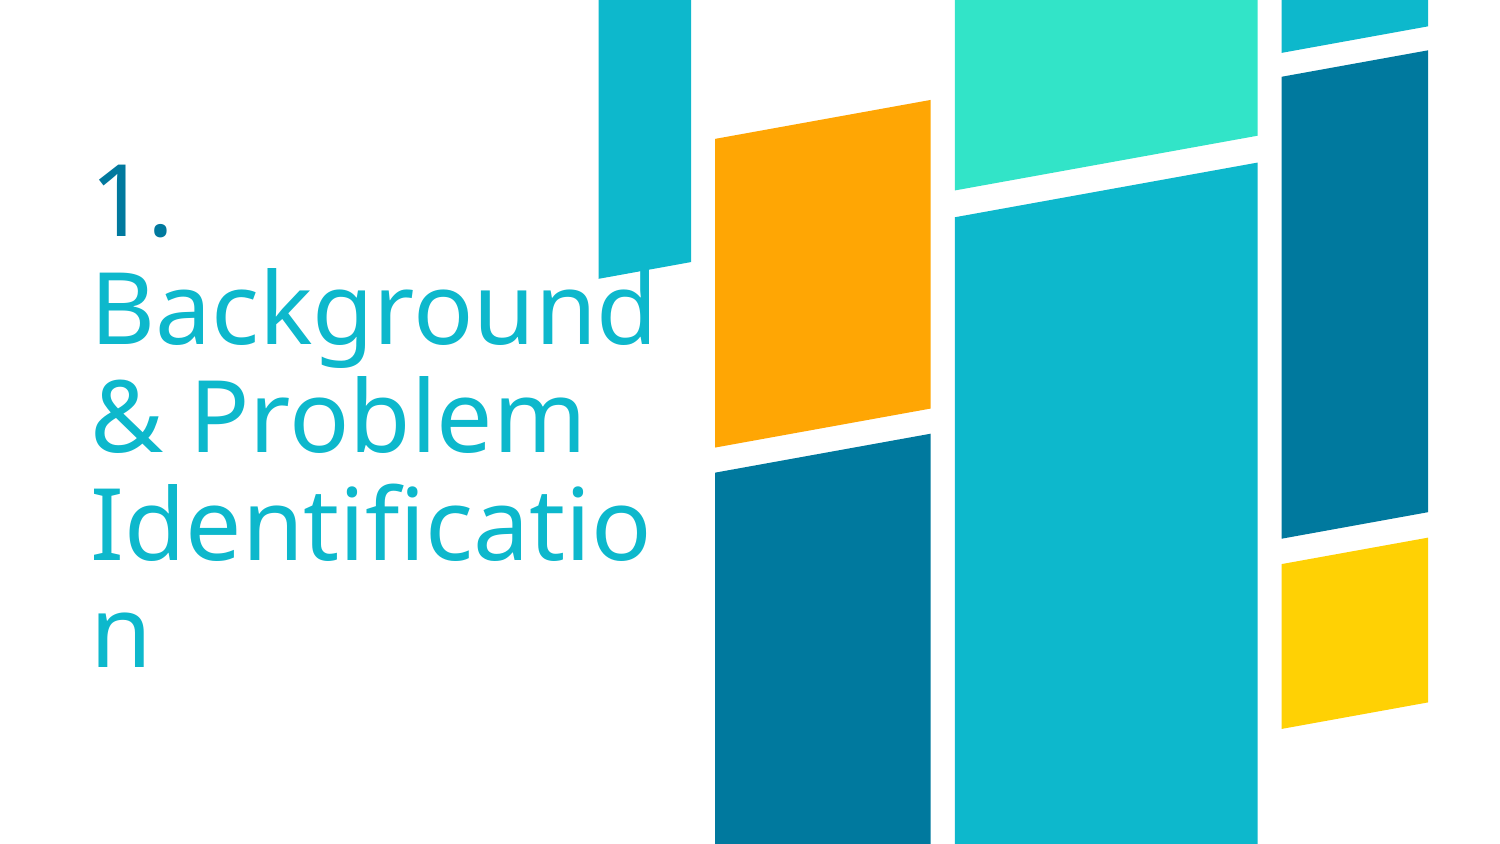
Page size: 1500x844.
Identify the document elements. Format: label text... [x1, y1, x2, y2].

title 1. Background & Problem Identification [90, 499, 688, 690]
